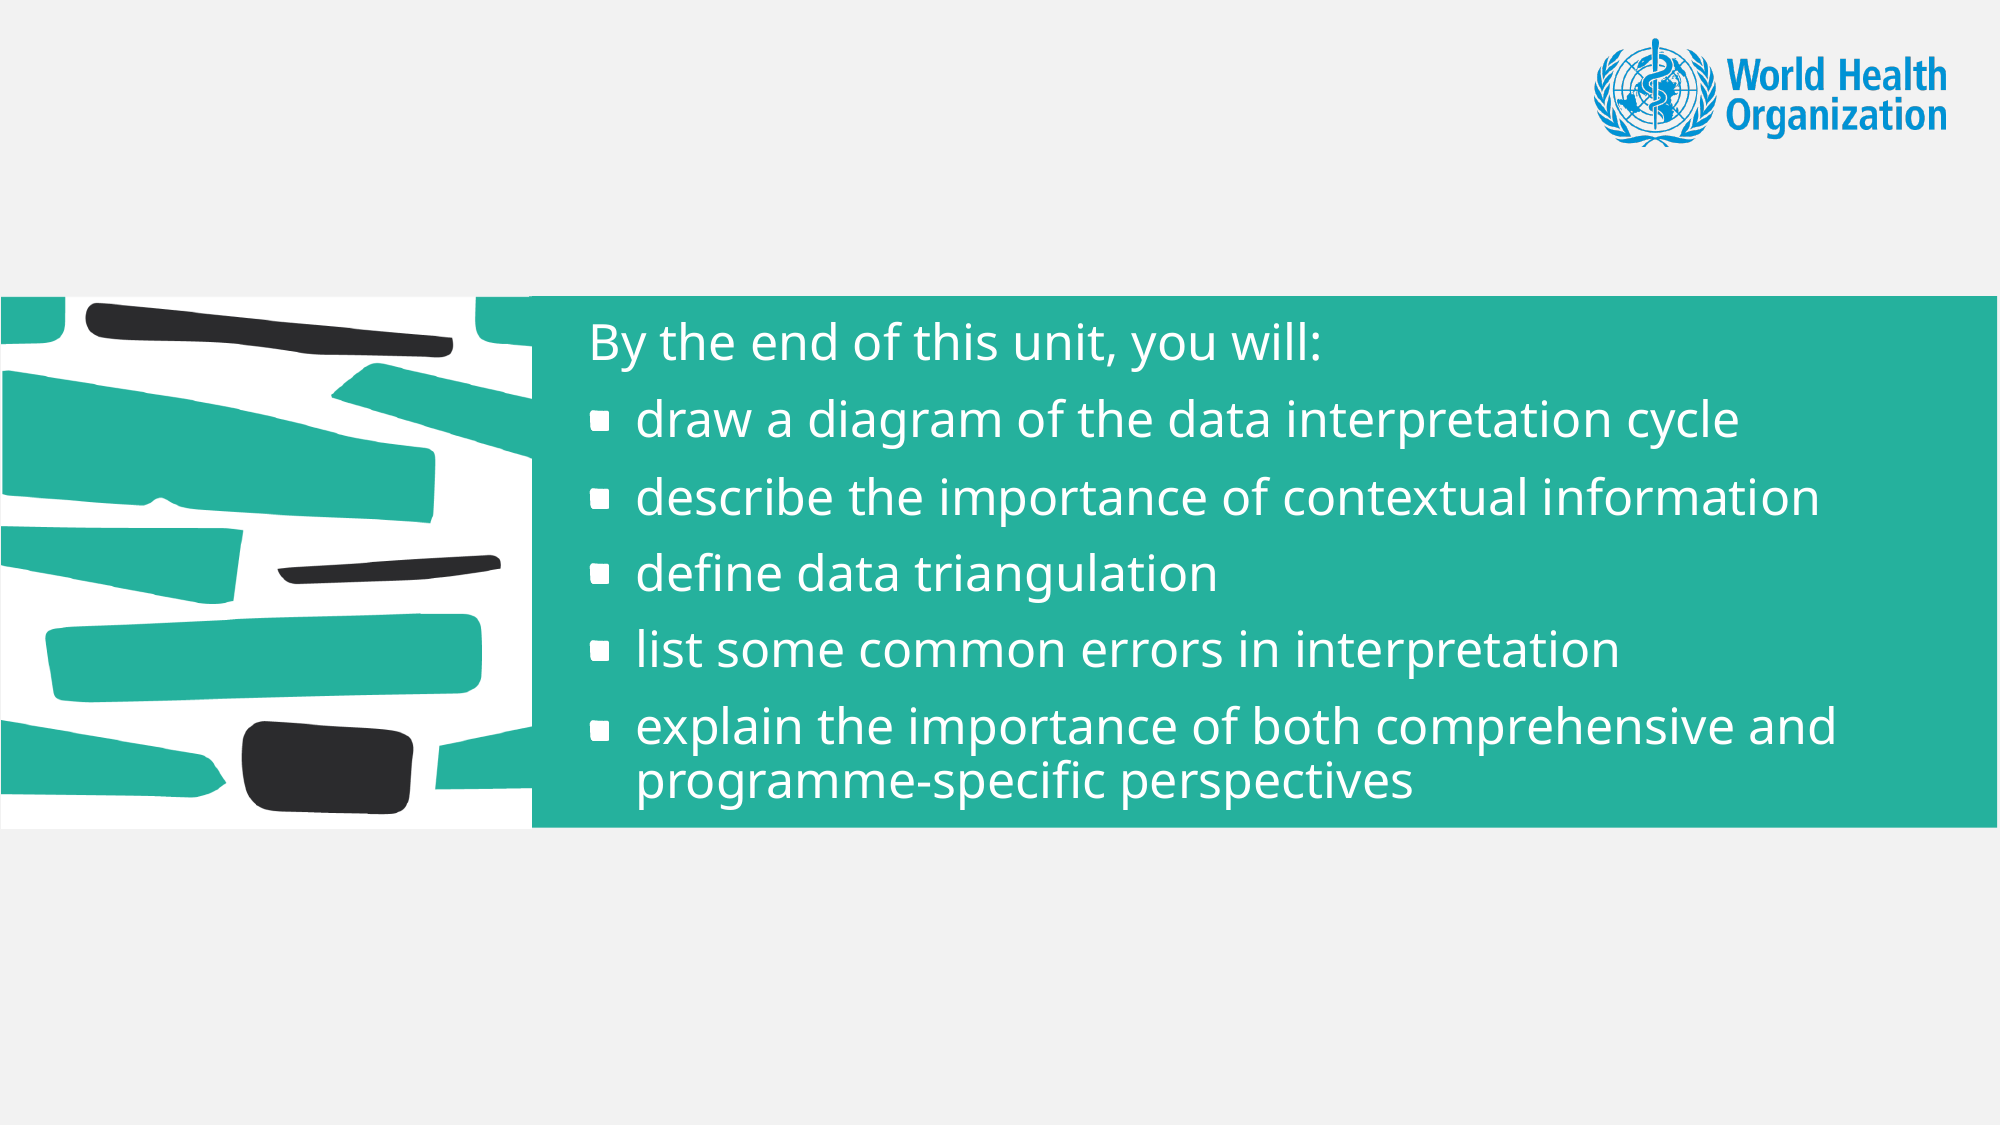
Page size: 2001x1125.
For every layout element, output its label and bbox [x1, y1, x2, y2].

picture [589, 409, 609, 431]
picture [1618, 105, 1629, 117]
picture [1602, 97, 1608, 108]
picture [1624, 64, 1638, 99]
picture [1632, 75, 1643, 89]
picture [1594, 103, 1646, 147]
picture [589, 488, 609, 509]
picture [589, 563, 609, 584]
picture [589, 640, 609, 661]
picture [1669, 73, 1679, 106]
picture [1594, 38, 1946, 147]
picture [589, 720, 609, 741]
picture [1632, 92, 1641, 105]
picture [1675, 71, 1687, 110]
text_box [0, 296, 1998, 829]
picture [1658, 50, 1682, 71]
picture [1647, 140, 1664, 147]
picture [1628, 50, 1652, 64]
picture [1640, 67, 1654, 77]
